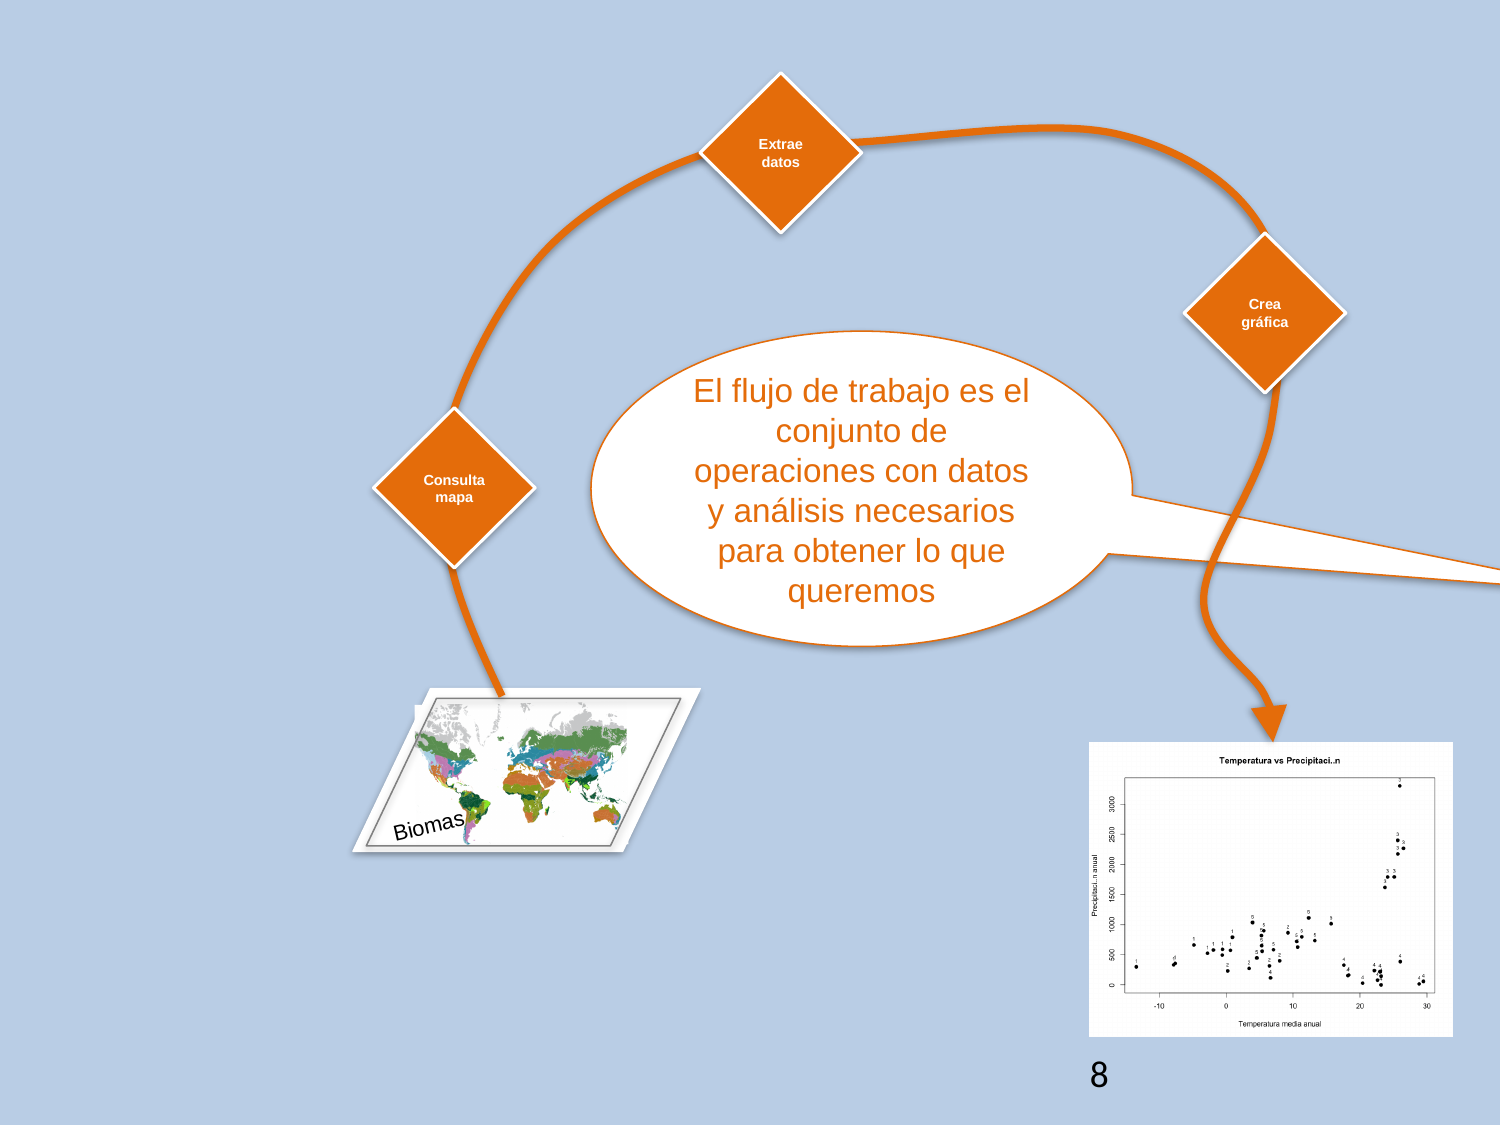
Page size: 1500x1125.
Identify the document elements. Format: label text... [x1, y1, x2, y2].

text_box El flujo de trabajo es el conjunto de operaciones con datos y análisis necesarios para obtener lo que queremos [1351, 538, 1500, 585]
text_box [352, 688, 701, 852]
slide_number 8 [1074, 1042, 1425, 1103]
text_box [373, 72, 1346, 743]
picture [1089, 742, 1454, 1037]
